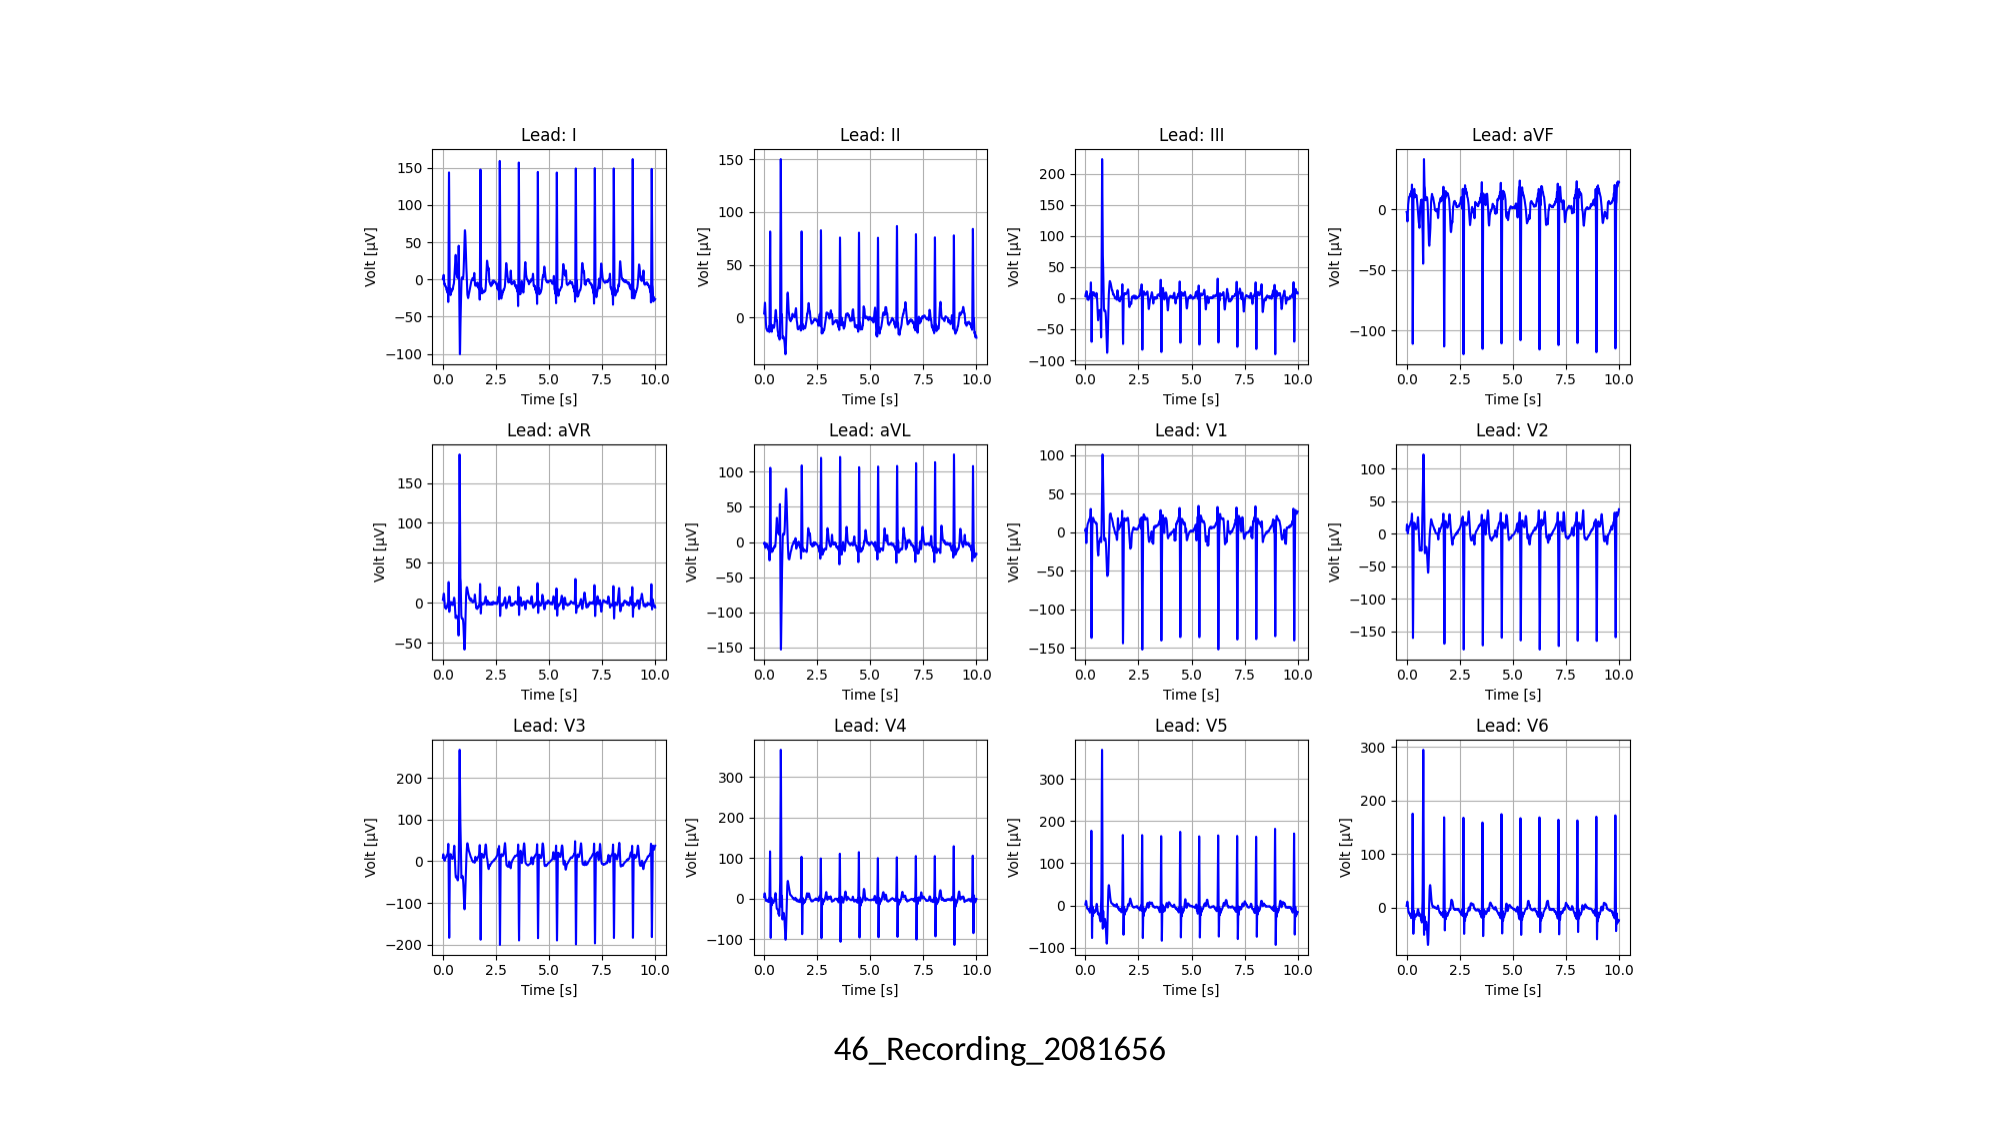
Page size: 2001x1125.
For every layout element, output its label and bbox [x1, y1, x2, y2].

text_box [349, 112, 1650, 1075]
